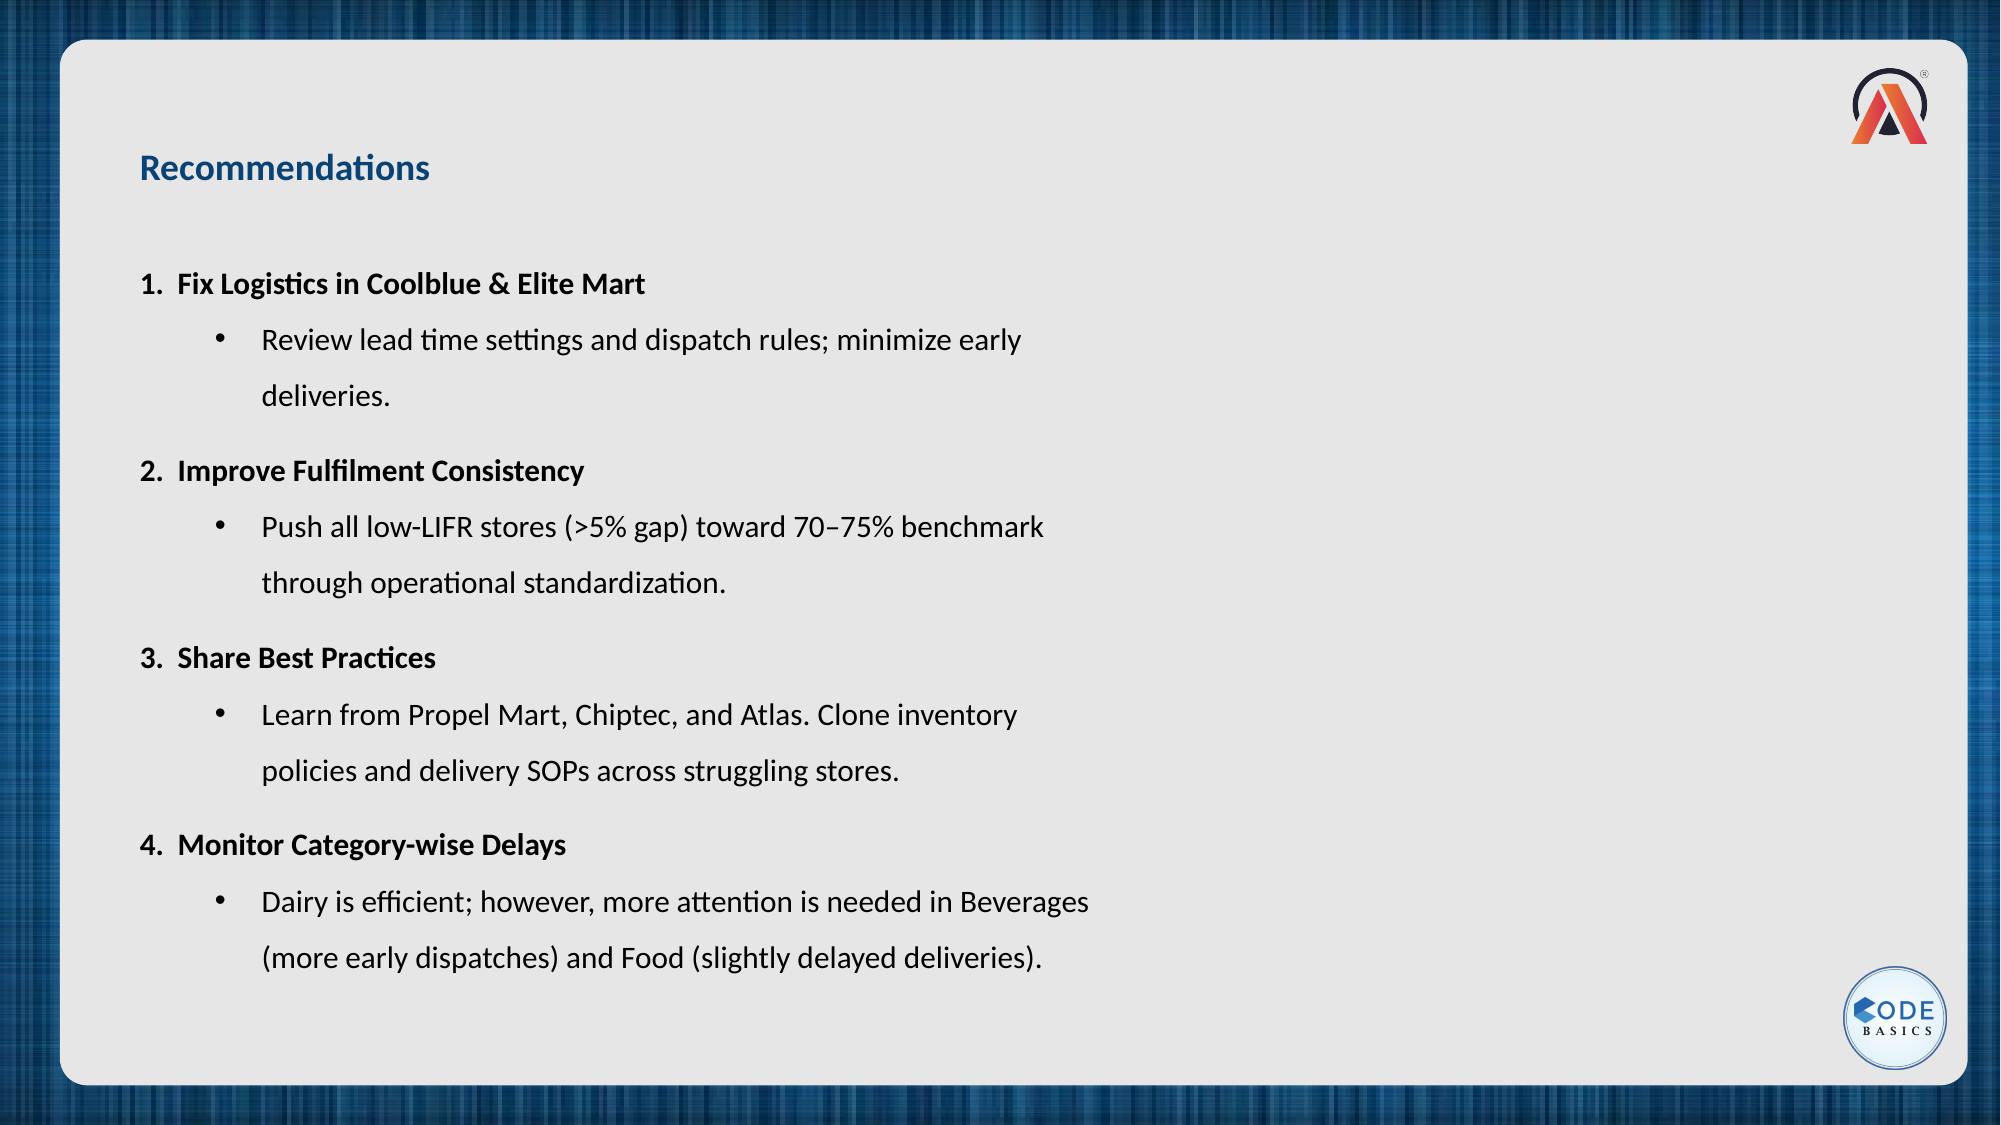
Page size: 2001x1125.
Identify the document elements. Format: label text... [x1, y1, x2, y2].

text_box Recommendations Fix Logistics in Coolblue & Elite Mart Review lead time settings and dispatch rules; minimize early deliveries. Improve Fulfilment Consistency Push all low-LIFR stores (>5% gap) toward 70–75% benchmark through operational standardization. Share Best Practices Learn from Propel Mart, Chiptec, and Atlas. Clone inventory policies and delivery SOPs across struggling stores. Monitor Category-wise Delays Dairy is efficient; however, more attention is needed in Beverages (more early dispatches) and Food (slightly delayed deliveries). [125, 113, 1125, 982]
picture [0, 0, 2001, 1125]
text_box [58, 38, 1969, 1087]
